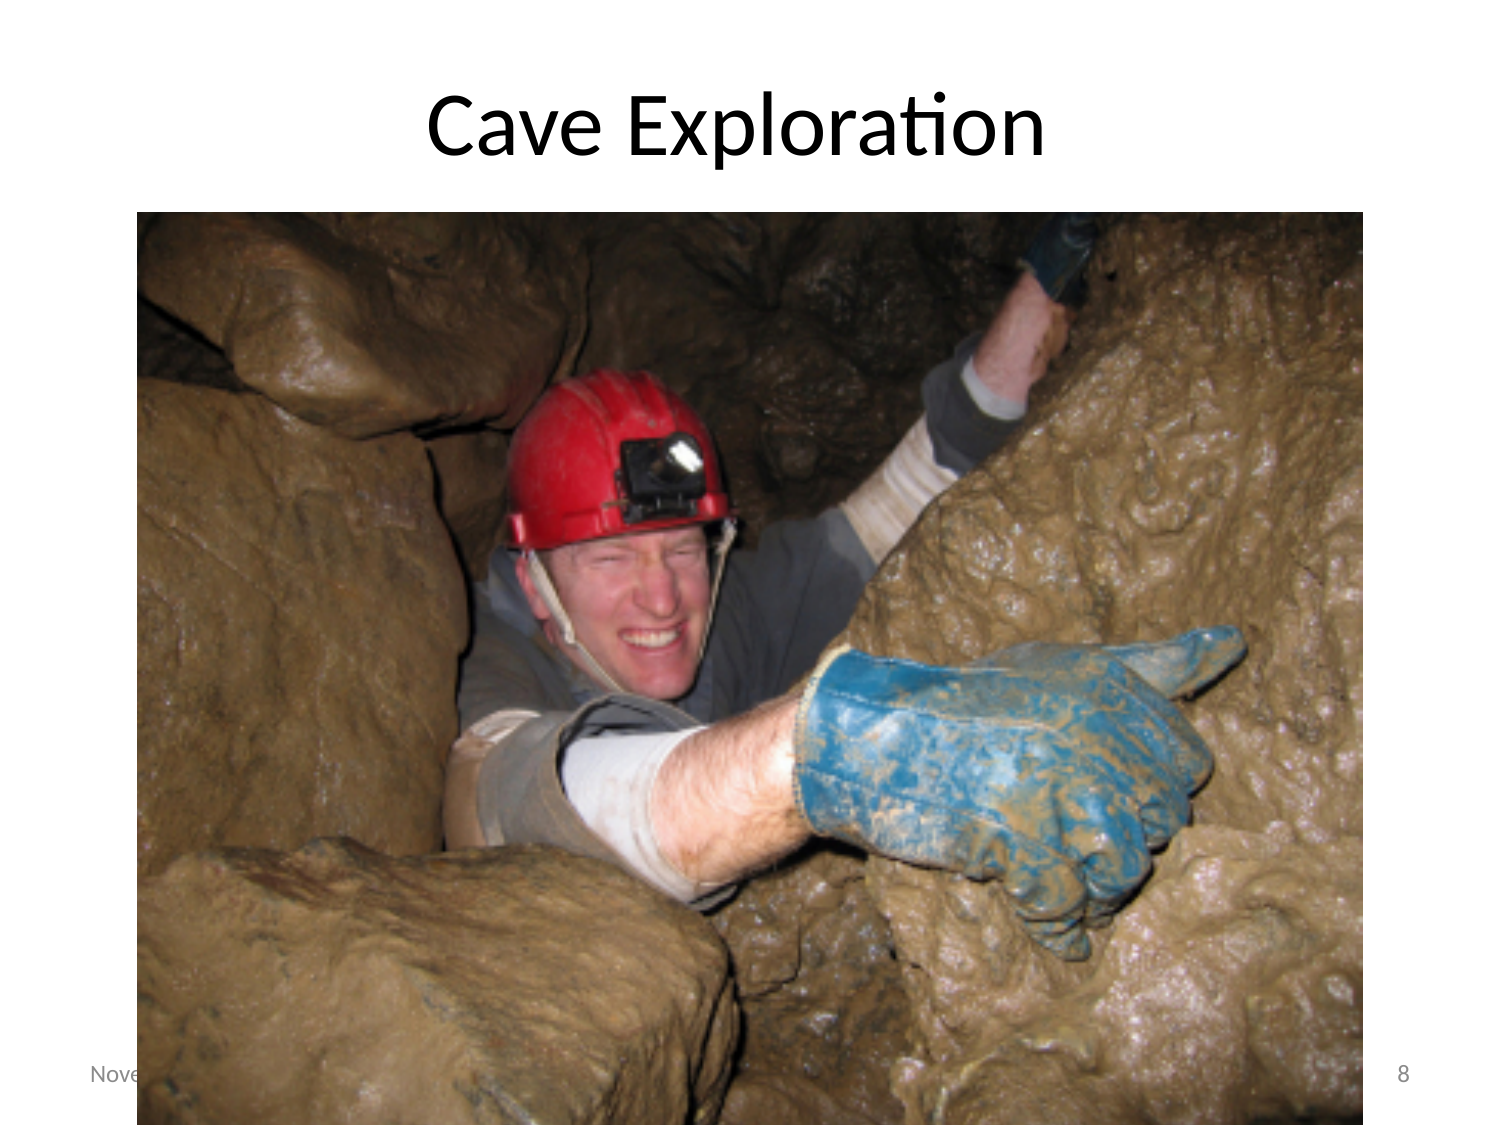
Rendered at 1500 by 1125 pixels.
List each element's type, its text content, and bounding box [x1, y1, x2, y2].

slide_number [75, 1042, 132, 1103]
title Cave Exploration [356, 24, 1119, 210]
picture [137, 212, 1363, 1125]
slide_number 8 [1366, 1042, 1425, 1103]
